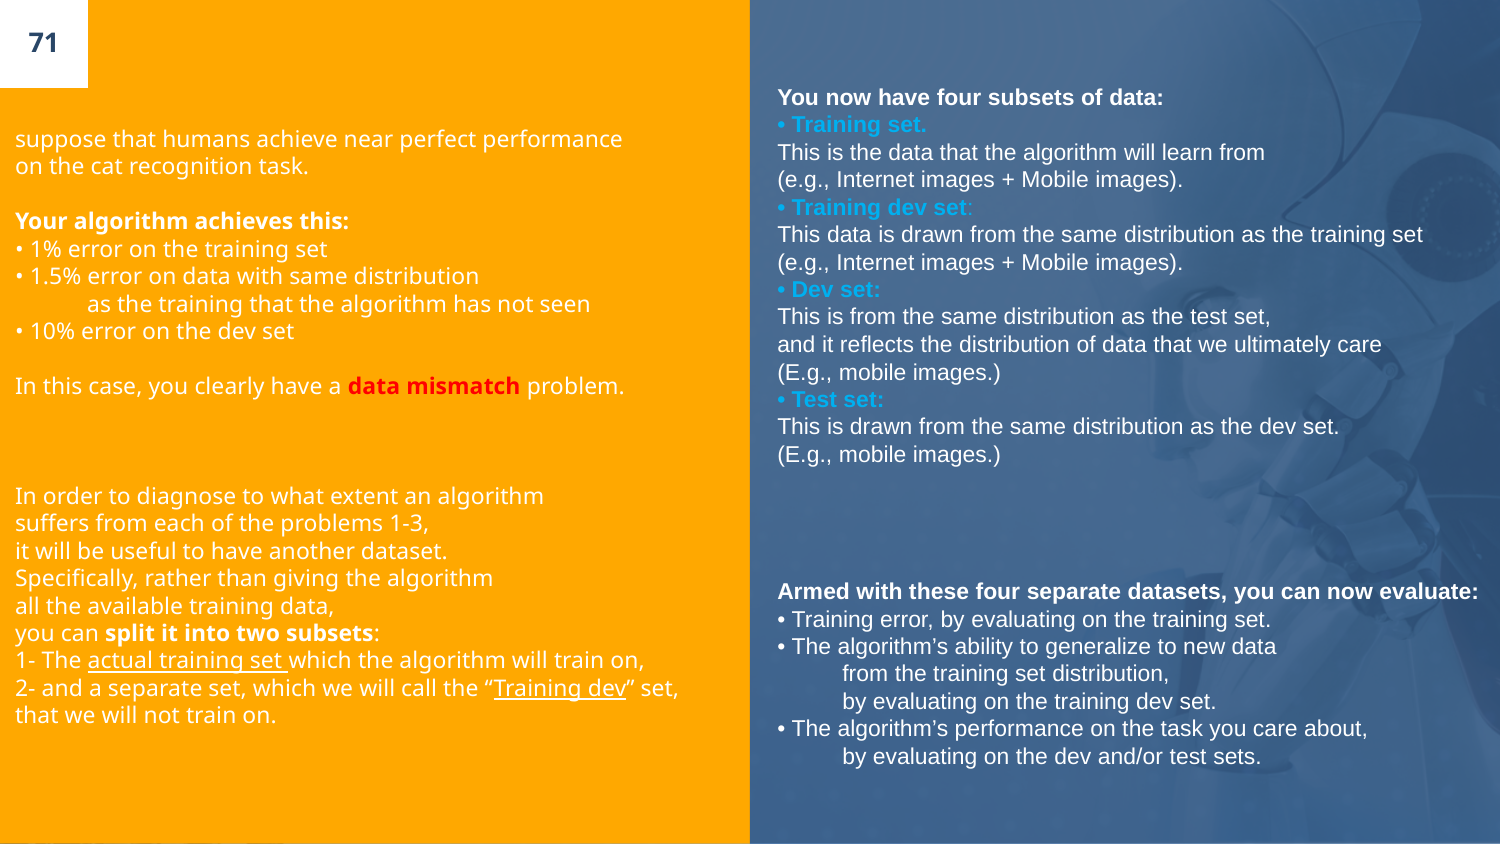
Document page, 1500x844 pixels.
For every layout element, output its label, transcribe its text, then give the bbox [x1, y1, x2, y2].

text_box You now have four subsets of data: • Training set. This is the data that the algorithm will learn from (e.g., Internet images + Mobile images). • Training dev set: This data is drawn from the same distribution as the training set (e.g., Internet images + Mobile images). • Dev set: This is from the same distribution as the test set, and it reflects the distribution of data that we ultimately care (E.g., mobile images.) • Test set: This is drawn from the same distribution as the dev set. (E.g., mobile images.) Armed with these four separate datasets, you can now evaluate: • Training error, by evaluating on the training set. • The algorithm’s ability to generalize to new data from the training set distribution, by evaluating on the training dev set. • The algorithm’s performance on the task you care about, by evaluating on the dev and/or test sets. [762, 75, 1500, 777]
list suppose that humans achieve near perfect performance on the cat recognition task. Your algorithm achieves this: • 1% error on the training set • 1.5% error on data with same distribution as the training that the algorithm has not seen • 10% error on the dev set In this case, you clearly have a data mismatch problem. In order to diagnose to what extent an algorithm suffers from each of the problems 1-3, it will be useful to have another dataset. Specifically, rather than giving the algorithm all the available training data, you can split it into two subsets: 1- The actual training set which the algorithm will train on, 2- and a separate set, which we will call the “Training dev” set, that we will not train on. [0, 109, 763, 785]
slide_number 71 [0, 0, 89, 88]
